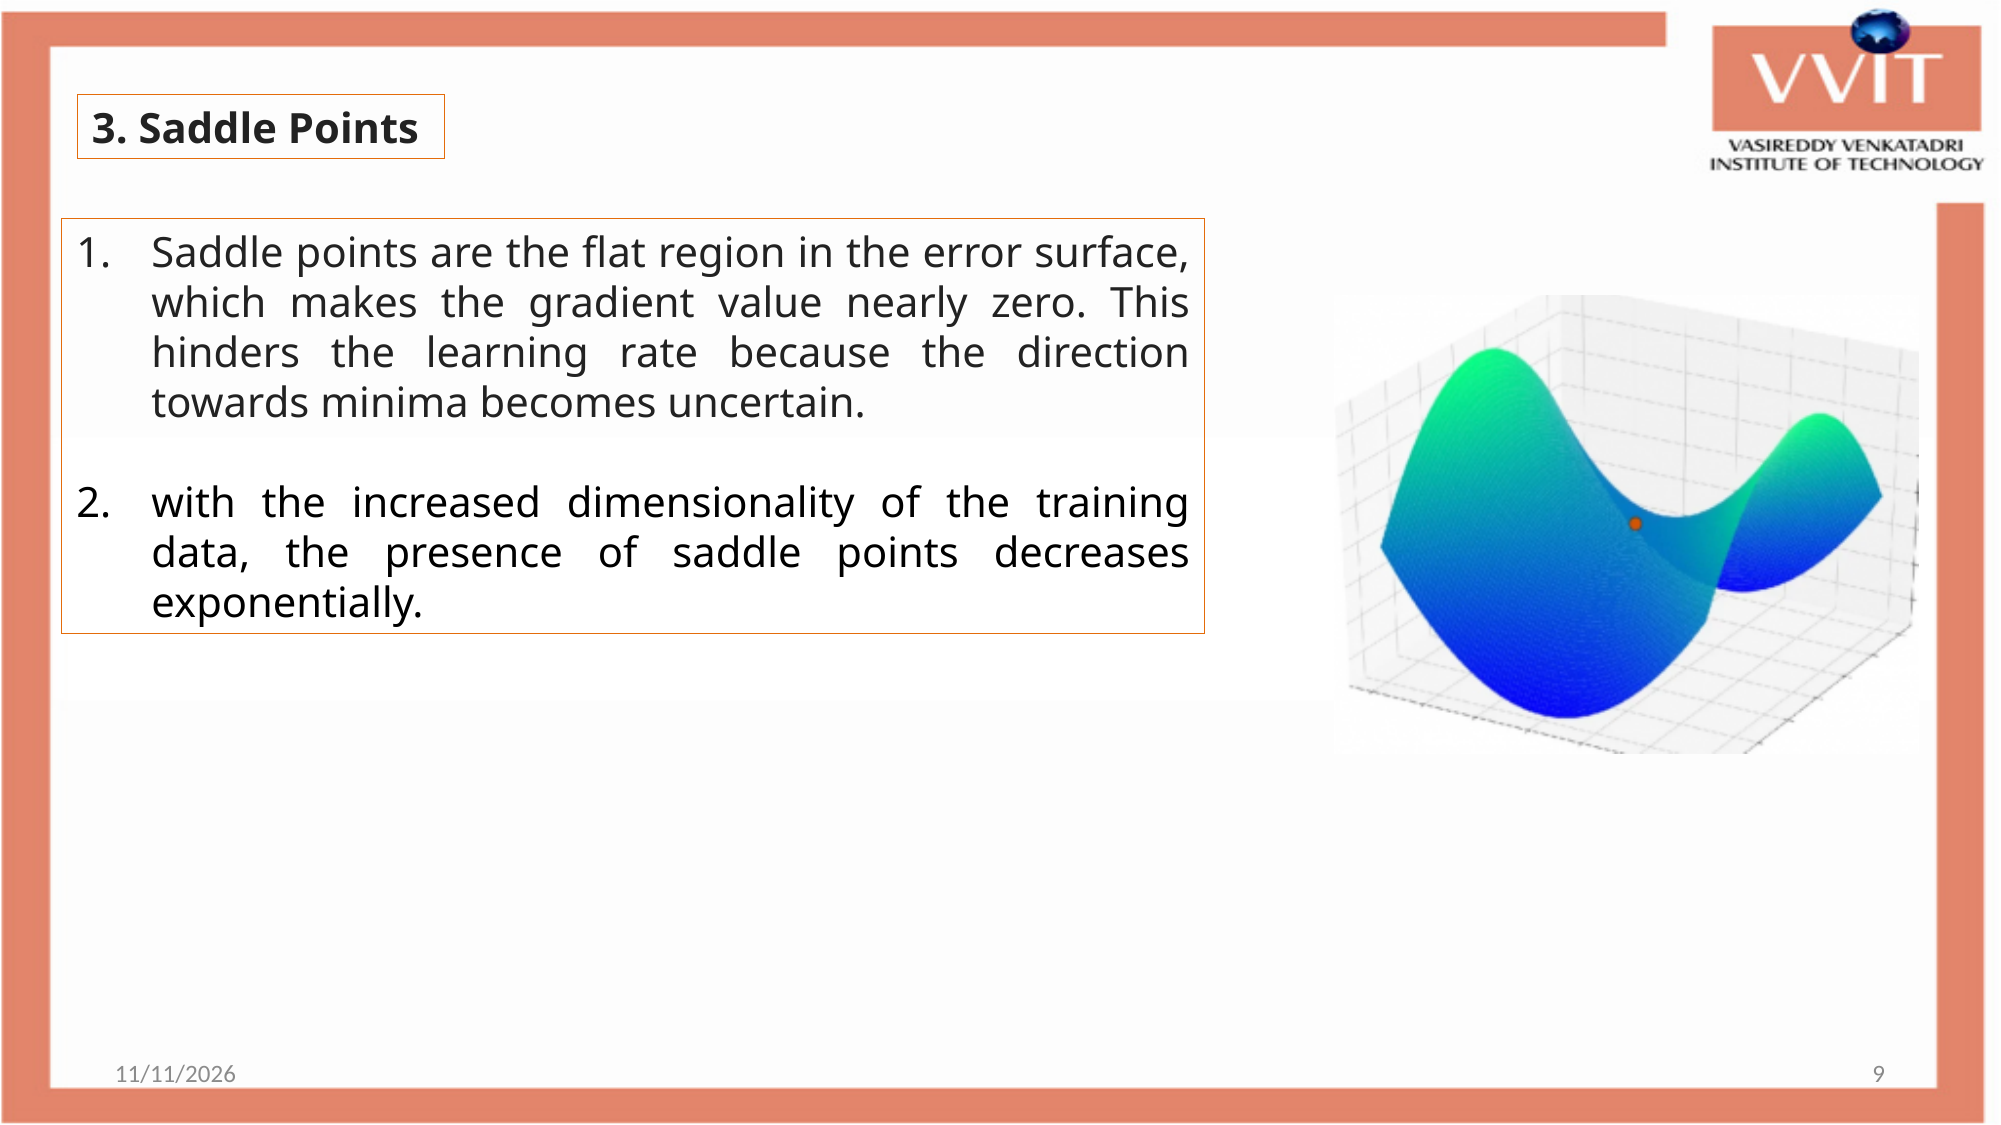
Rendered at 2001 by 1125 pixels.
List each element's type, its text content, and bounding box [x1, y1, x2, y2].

text_box Saddle points are the flat region in the error surface, which makes the gradient value nearly zero. This hinders the learning rate because the direction towards minima becomes uncertain. with the increased dimensionality of the training data, the presence of saddle points decreases exponentially. [61, 218, 1205, 634]
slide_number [99, 1042, 567, 1103]
text_box 3. Saddle Points [77, 94, 445, 159]
picture [0, 0, 2001, 1125]
slide_number 9 [1433, 1042, 1900, 1103]
